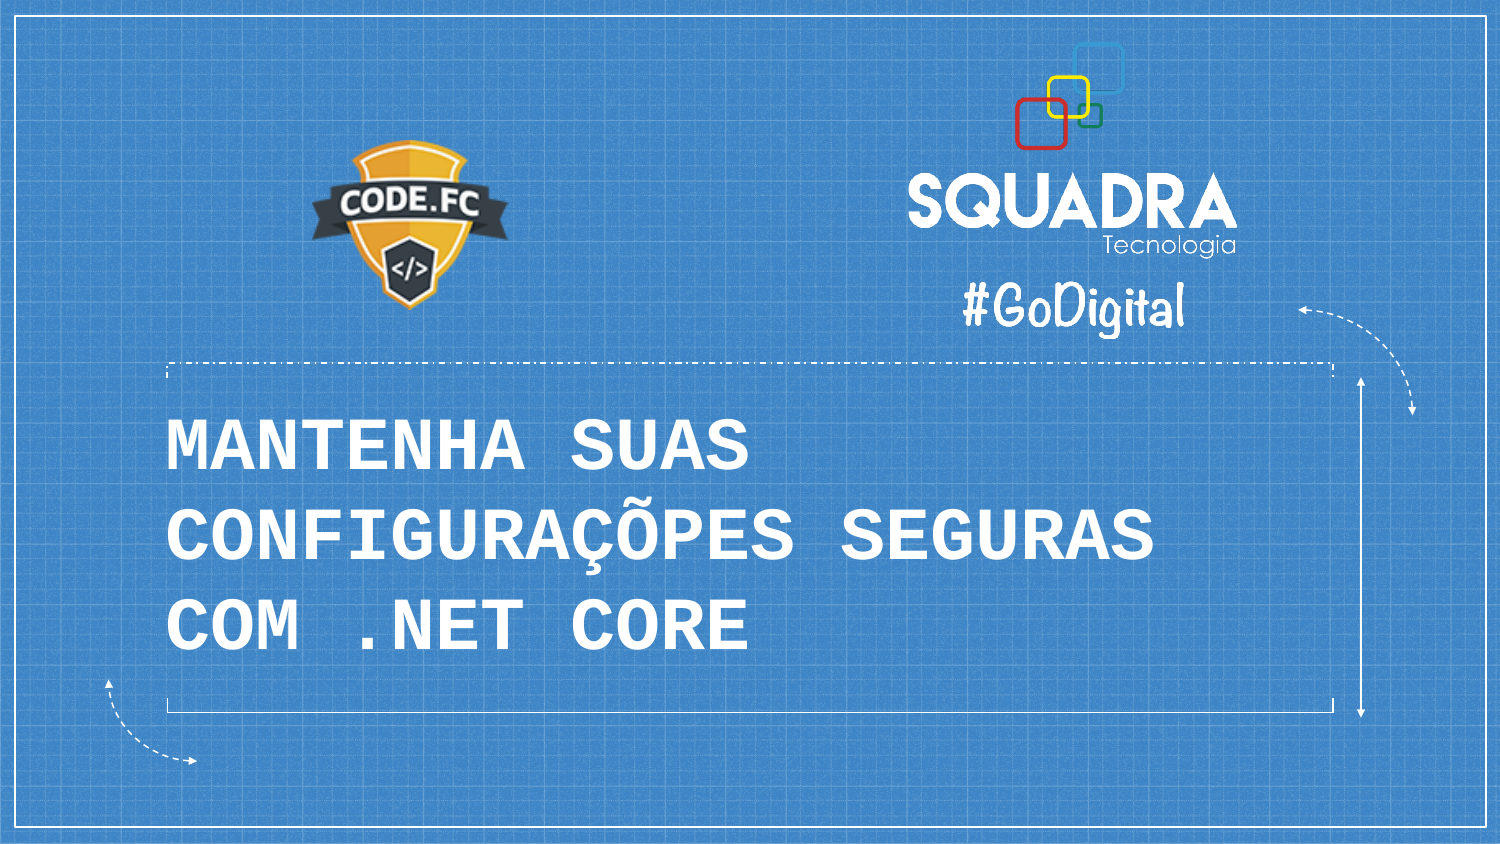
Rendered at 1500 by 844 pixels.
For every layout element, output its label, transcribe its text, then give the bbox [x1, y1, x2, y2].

picture [0, 0, 1500, 844]
title MANTENHA SUAS CONFIGURAÇÕPES SEGURAS COM .NET CORE [150, 488, 1334, 680]
